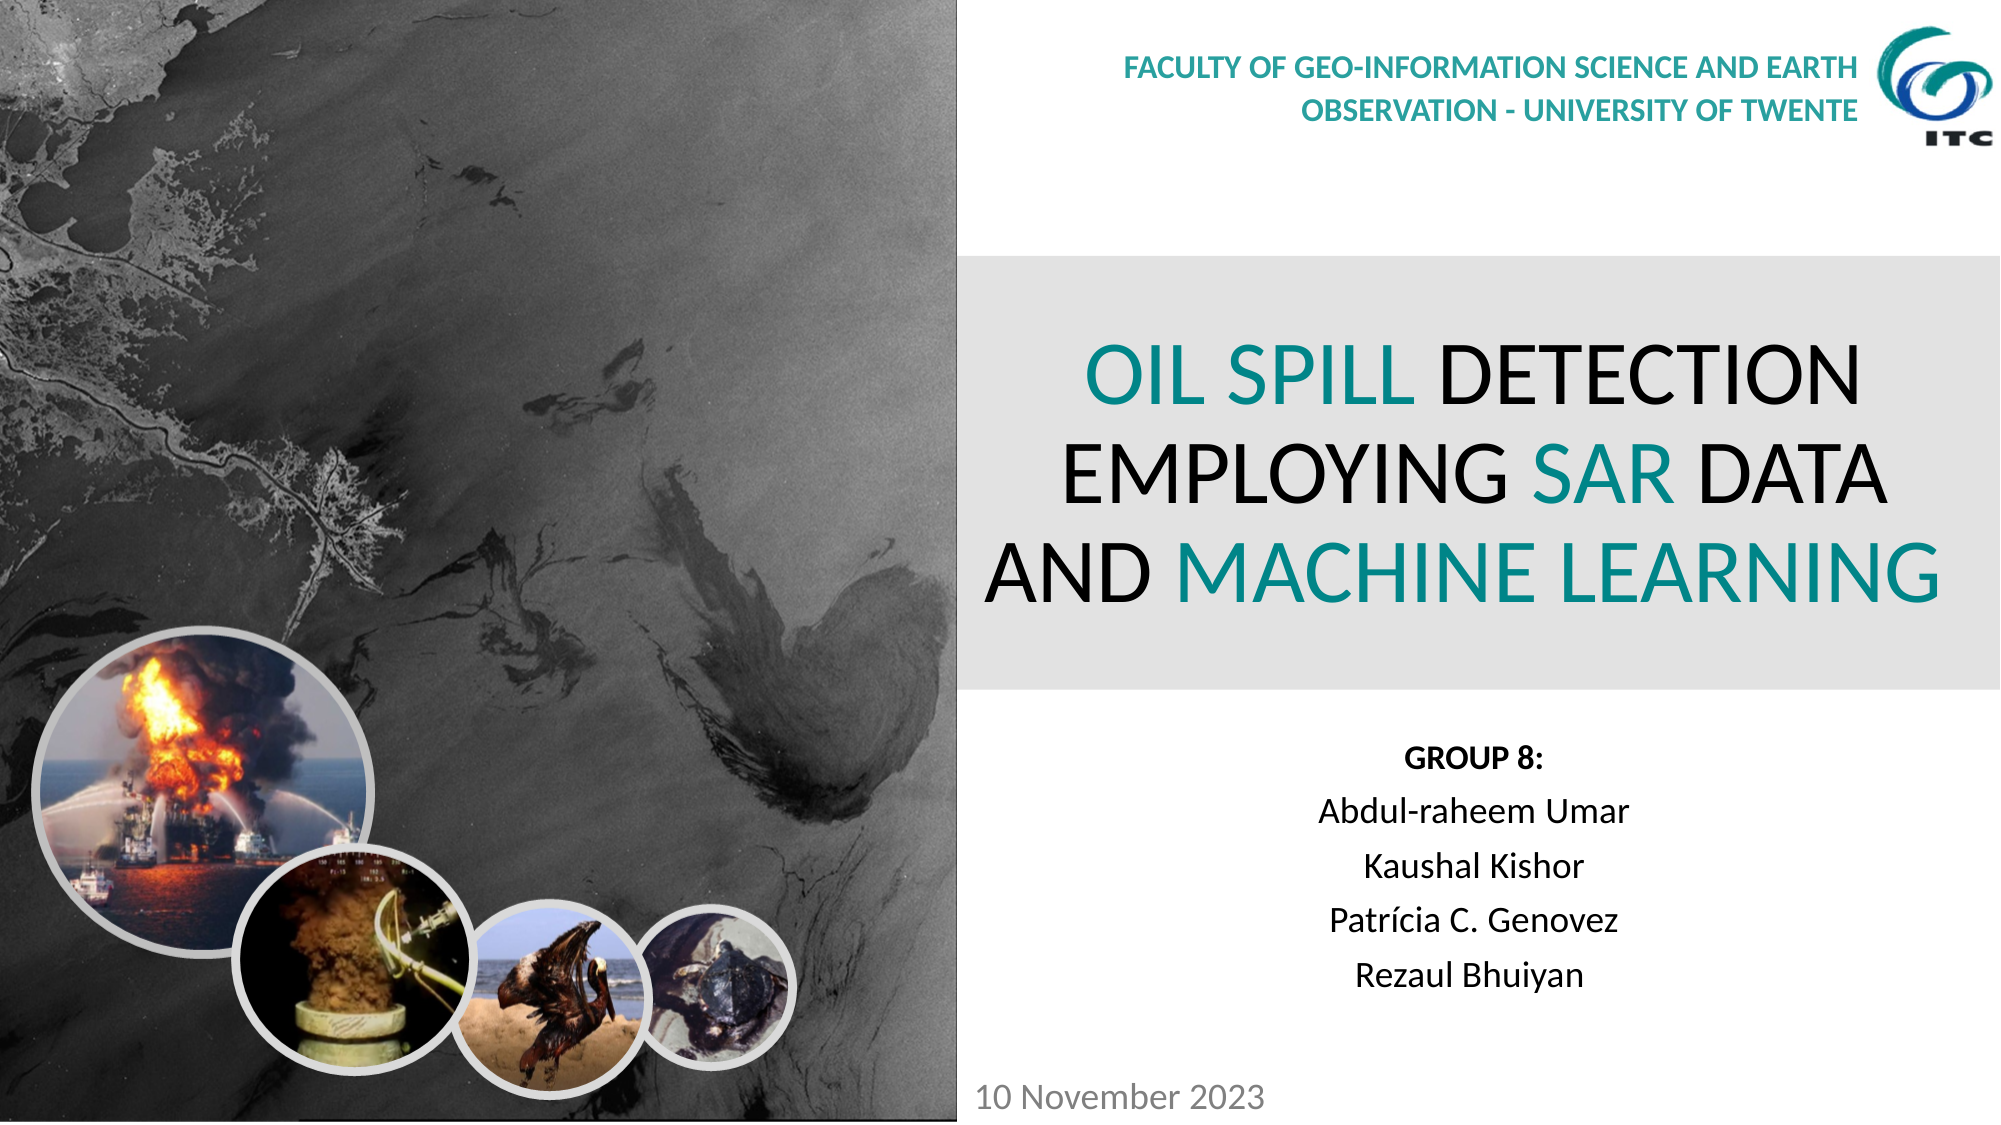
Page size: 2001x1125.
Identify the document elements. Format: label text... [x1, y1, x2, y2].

picture [1869, 12, 2000, 155]
picture [0, 0, 957, 1125]
title OIL SPILL DETECTION EMPLOYING SAR DATA AND MACHINE LEARNING [957, 238, 1992, 630]
text_box FACULTY OF GEO-INFORMATION SCIENCE AND EARTH OBSERVATION - UNIVERSITY OF TWENTE [1101, 35, 1869, 136]
subtitle GROUP 8: Abdul-raheem Umar Kaushal Kishor Patrícia C. Genovez Rezaul Bhuiyan [957, 732, 2000, 1004]
text_box [957, 255, 2000, 691]
text_box 10 November 2023 [959, 1064, 1281, 1125]
